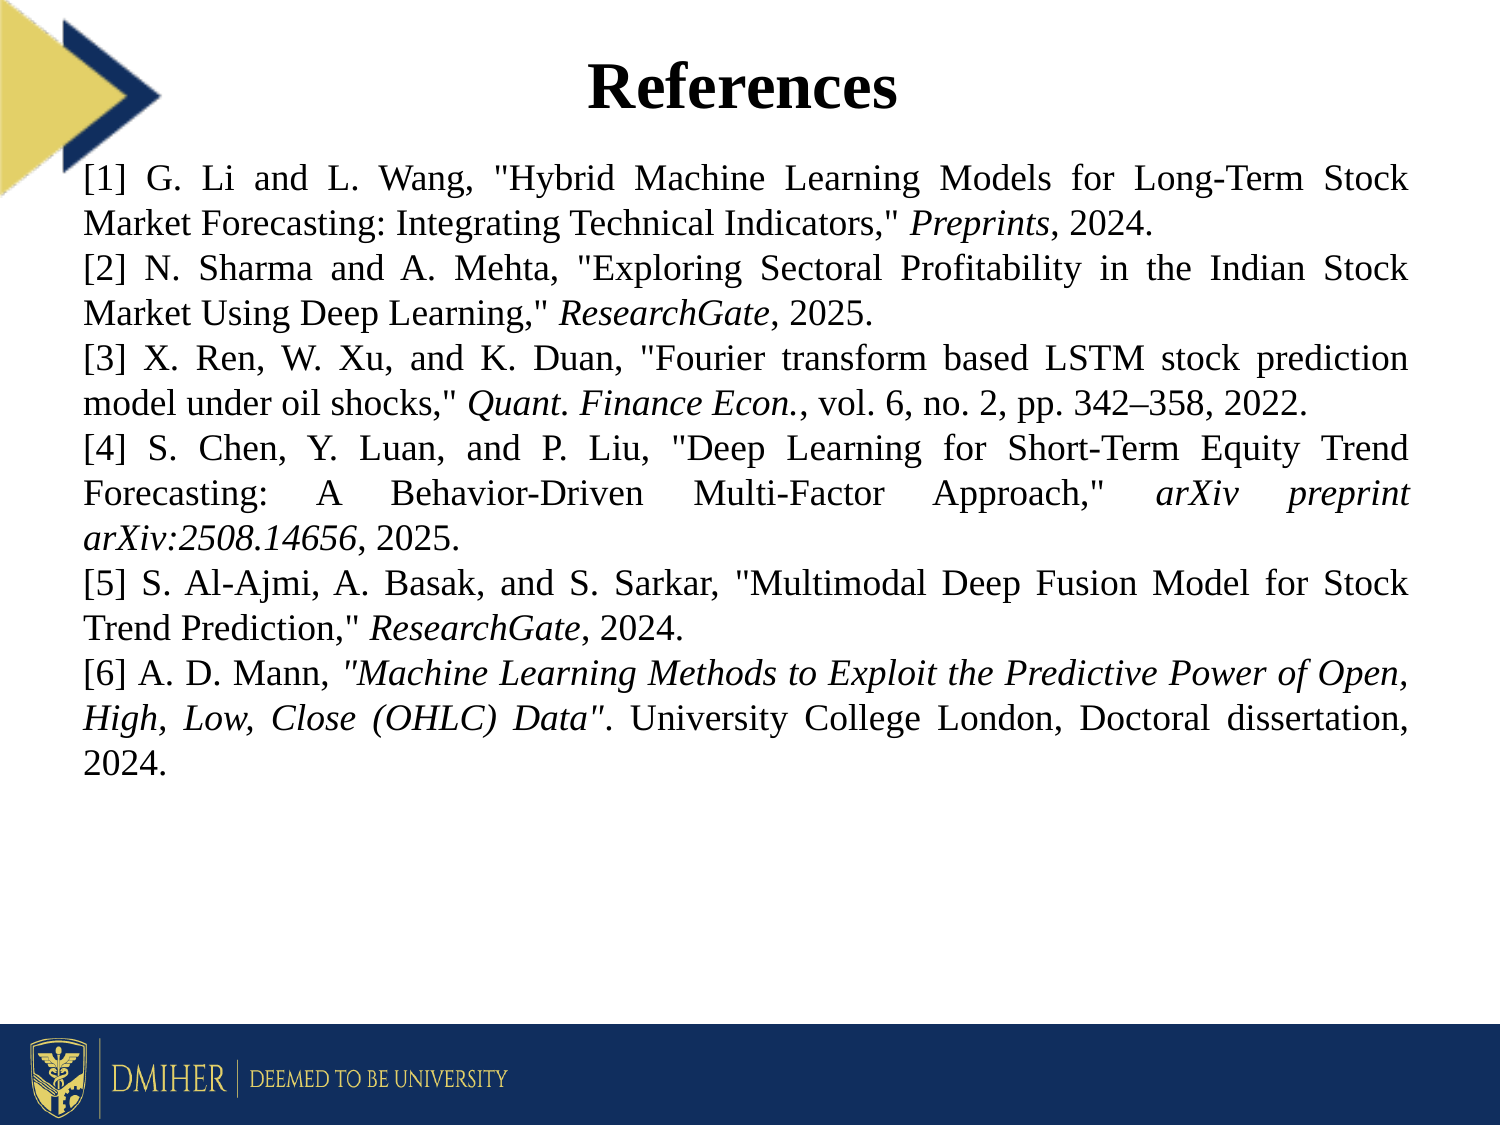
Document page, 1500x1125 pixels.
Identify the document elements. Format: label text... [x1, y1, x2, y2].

picture [0, 0, 172, 199]
text_box [1] G. Li and L. Wang, "Hybrid Machine Learning Models for Long-Term Stock Market Forecasting: Integrating Technical Indicators," Preprints, 2024. [2] N. Sharma and A. Mehta, "Exploring Sectoral Profitability in the Indian Stock Market Using Deep Learning," ResearchGate, 2025. [3] X. Ren, W. Xu, and K. Duan, "Fourier transform based LSTM stock prediction model under oil shocks," Quant. Finance Econ., vol. 6, no. 2, pp. 342–358, 2022. [4] S. Chen, Y. Luan, and P. Liu, "Deep Learning for Short-Term Equity Trend Forecasting: A Behavior-Driven Multi-Factor Approach," arXiv preprint arXiv:2508.14656, 2025. [5] S. Al-Ajmi, A. Basak, and S. Sarkar, "Multimodal Deep Fusion Model for Stock Trend Prediction," ResearchGate, 2024. [6] A. D. Mann, "Machine Learning Methods to Exploit the Predictive Power of Open, High, Low, Close (OHLC) Data". University College London, Doctoral dissertation, 2024. [68, 145, 1425, 791]
title References [176, 29, 1419, 135]
picture [0, 1024, 1500, 1125]
